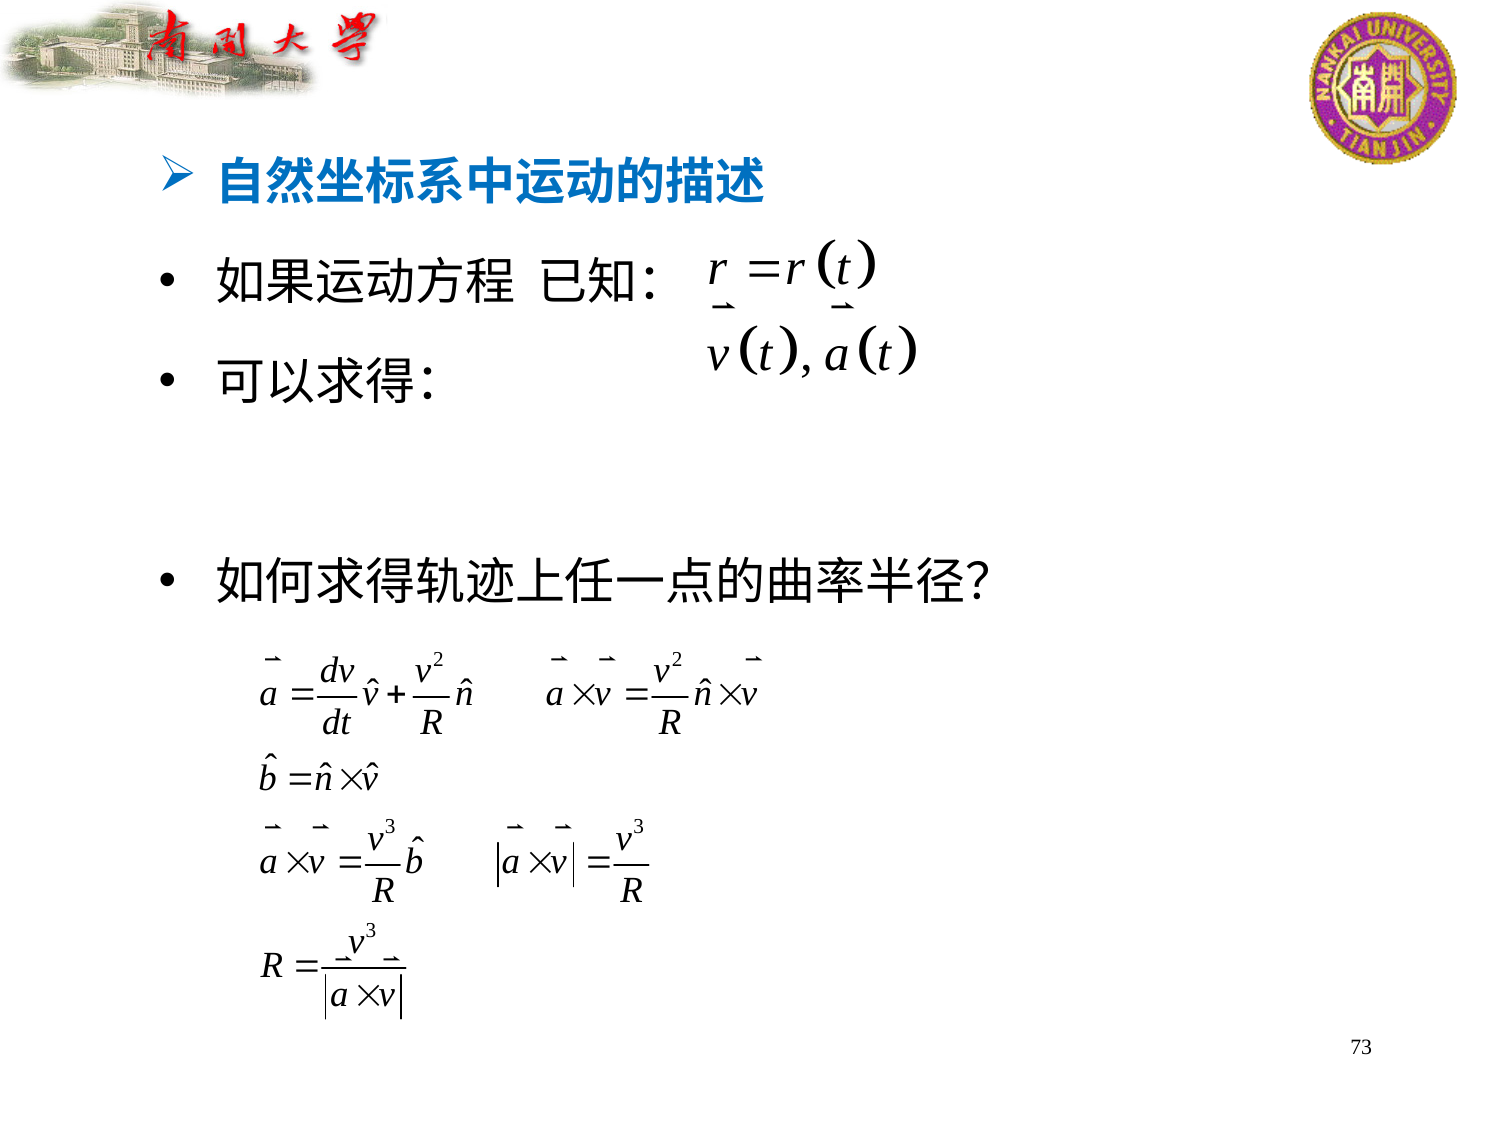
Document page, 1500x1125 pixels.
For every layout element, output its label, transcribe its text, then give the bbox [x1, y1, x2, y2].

picture [1262, 0, 1500, 178]
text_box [699, 229, 922, 401]
text_box 自然坐标系中运动的描述 如果运动方程 已知： 可以求得： 如何求得轨迹上任一点的曲率半径？ [147, 113, 1211, 744]
picture [0, 0, 388, 100]
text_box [253, 643, 768, 1026]
slide_number 73 [1074, 1024, 1388, 1101]
